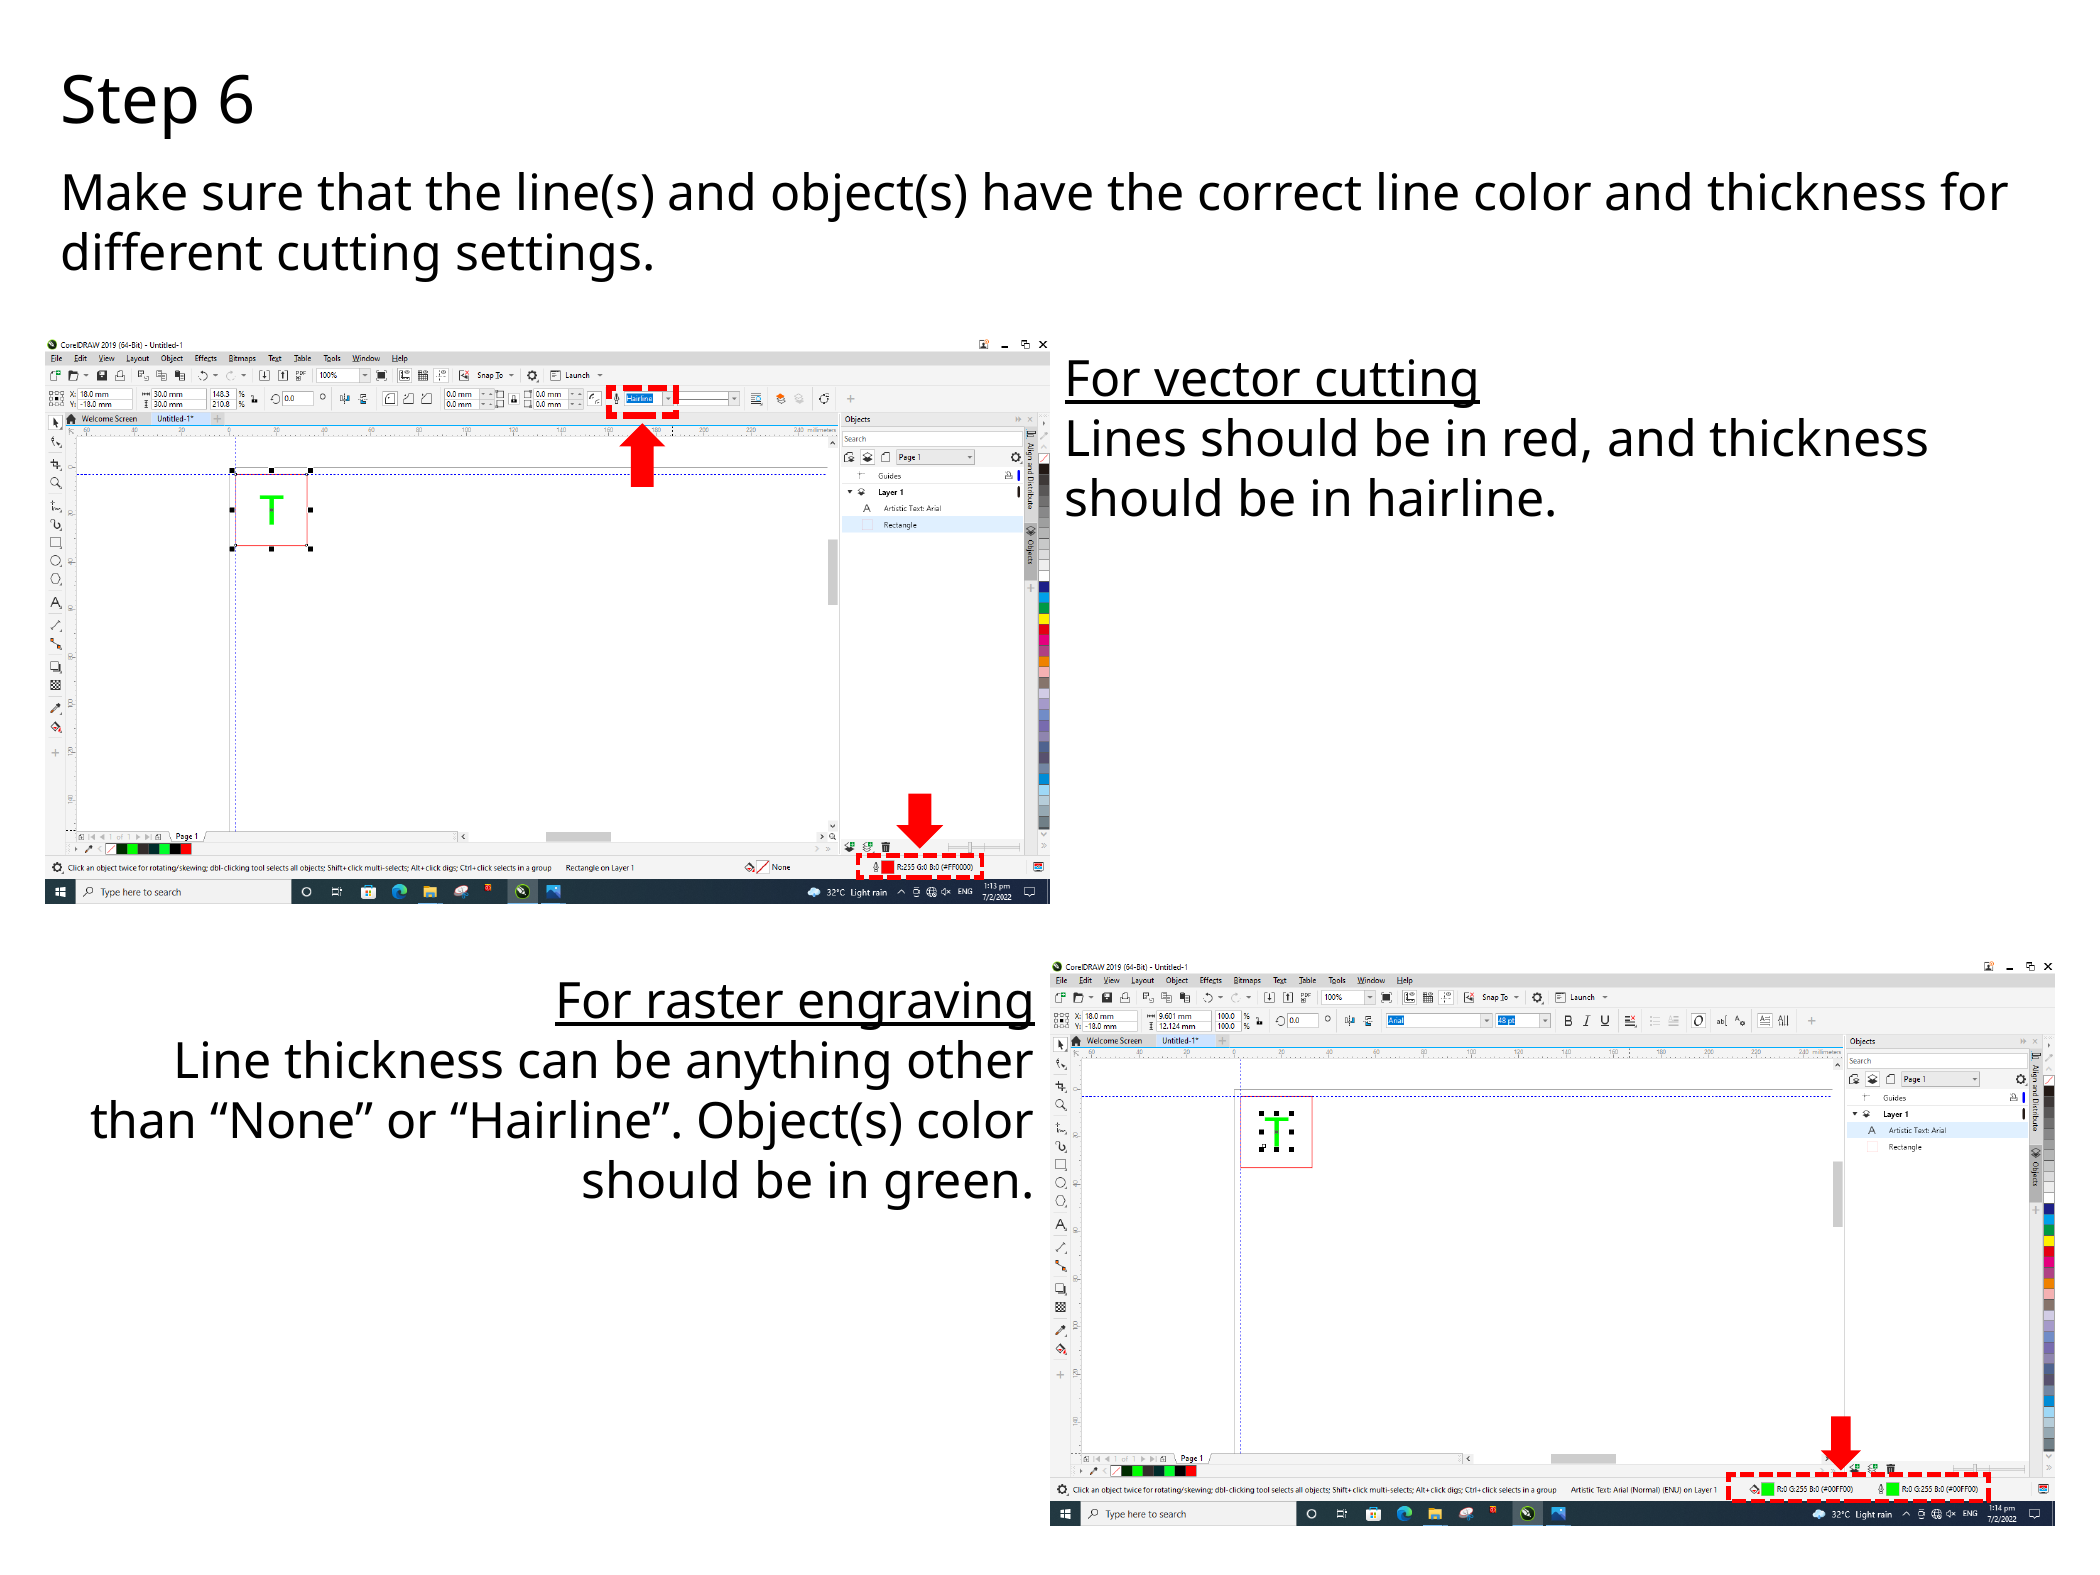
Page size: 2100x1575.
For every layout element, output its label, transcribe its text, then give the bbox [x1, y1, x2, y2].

text_box Make sure that the line(s) and object(s) have the correct line color and thickness for different cutting settings. [45, 153, 2055, 288]
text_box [1049, 960, 2055, 1526]
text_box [45, 338, 1050, 904]
text_box For raster engraving Line thickness can be anything other than “None” or “Hairline”. Object(s) color should be in green. [45, 960, 1049, 1216]
text_box For vector cutting Lines should be in red, and thickness should be in hairline. [1050, 338, 2055, 534]
text_box Step 6 [45, 49, 676, 144]
